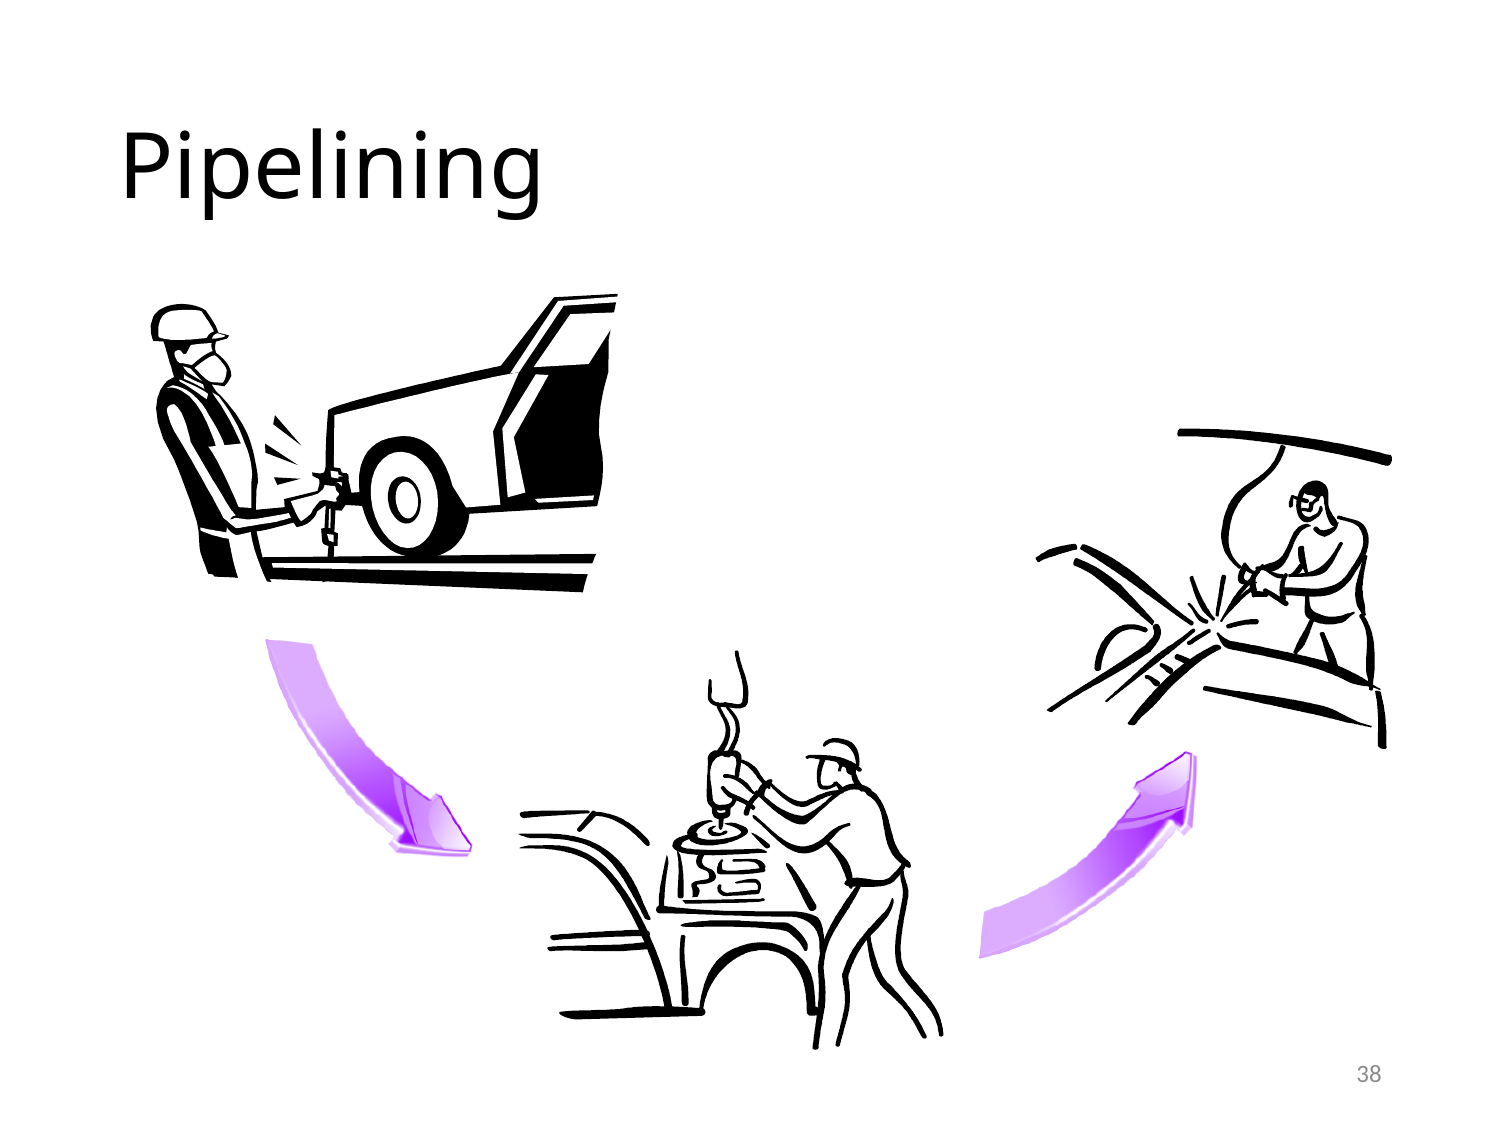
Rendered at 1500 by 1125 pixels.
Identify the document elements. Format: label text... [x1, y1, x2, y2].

picture [220, 612, 481, 873]
title Pipelining [103, 59, 1397, 278]
picture [515, 648, 949, 1055]
picture [952, 423, 1397, 1003]
slide_number 38 [1059, 1042, 1397, 1103]
picture [137, 293, 622, 593]
